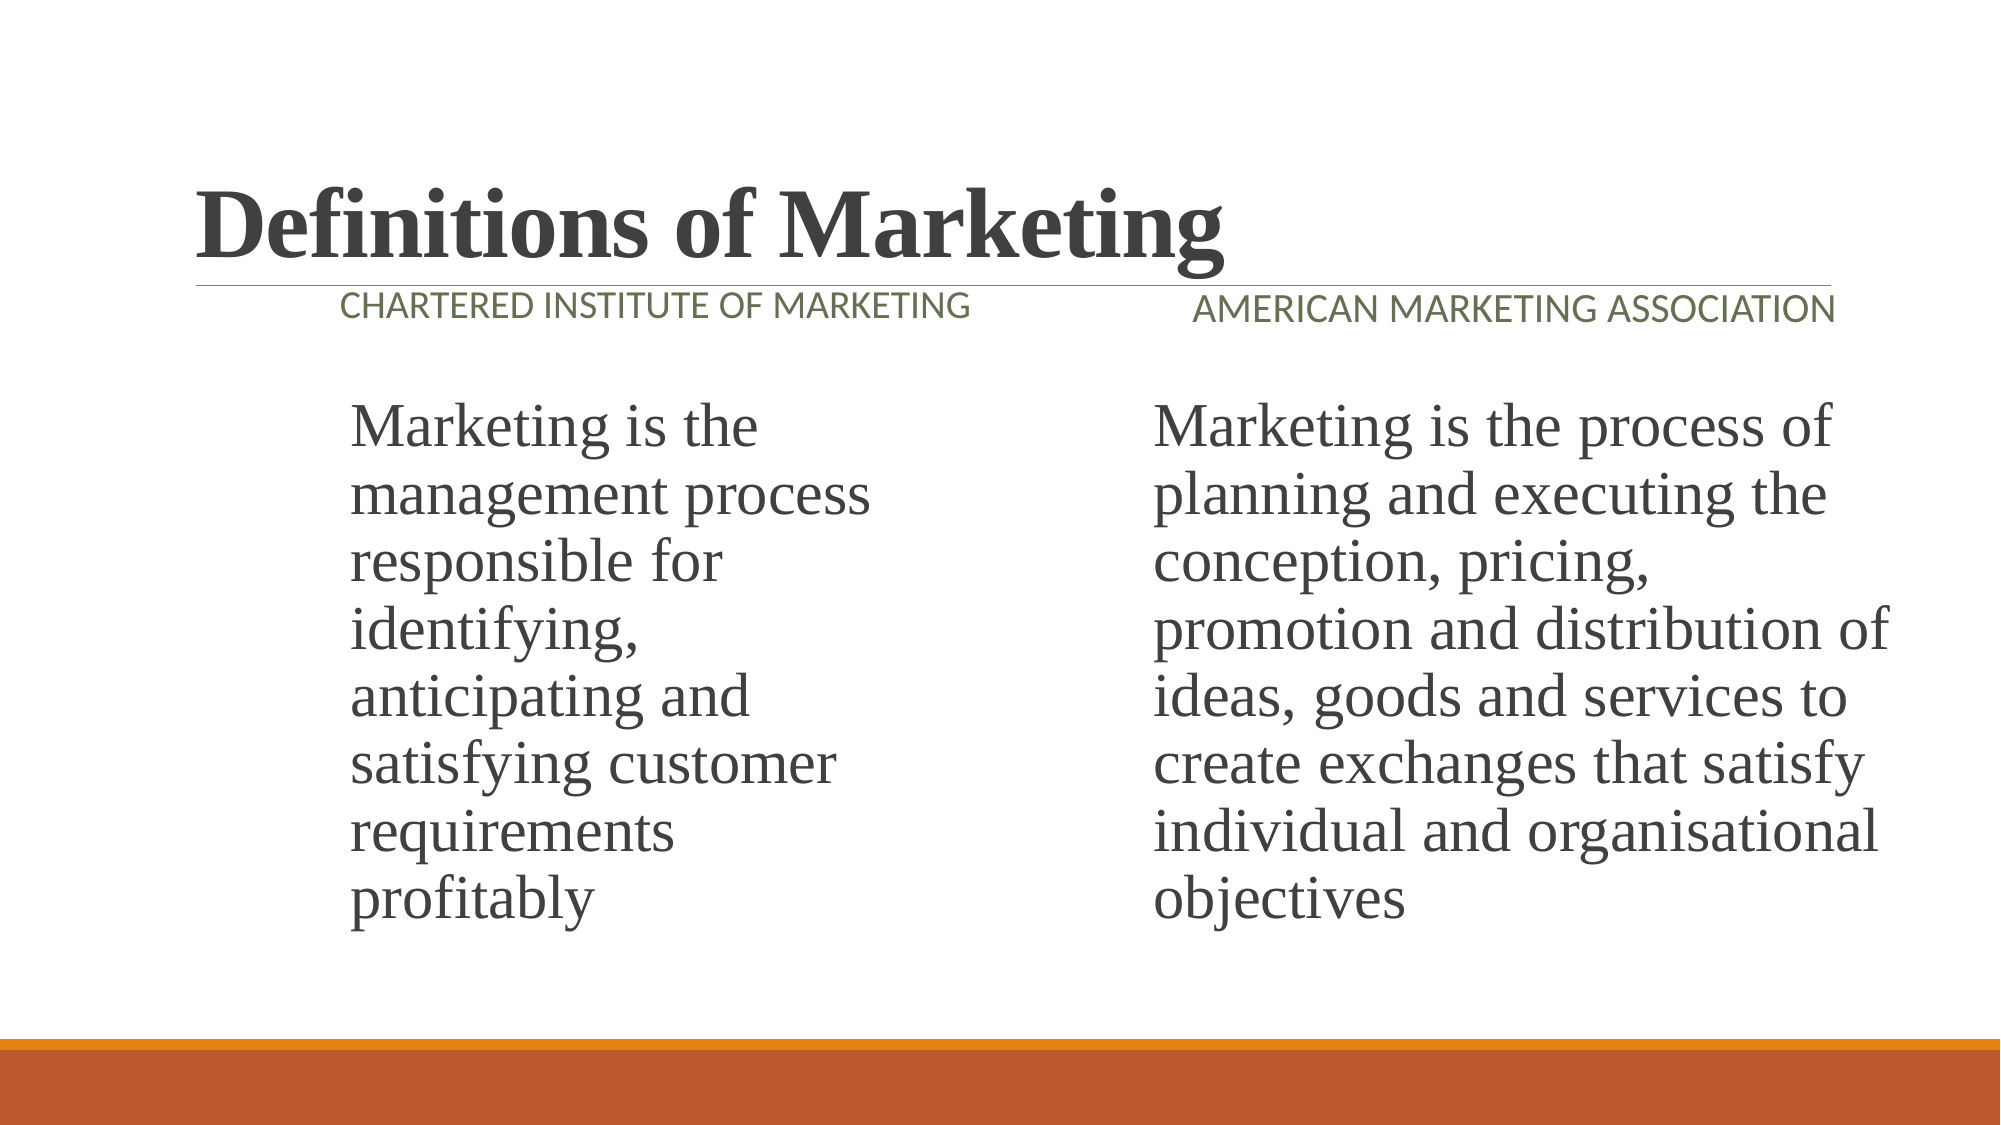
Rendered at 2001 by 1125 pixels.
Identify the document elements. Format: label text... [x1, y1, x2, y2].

list Chartered Institute of Marketing [324, 255, 988, 357]
list Marketing is the process of planning and executing the conception, pricing, promotion and distribution of ideas, goods and services to create exchanges that satisfy individual and organisational objectives [1153, 385, 1928, 1005]
list Marketing is the management process responsible for identifying, anticipating and satisfying customer requirements profitably [350, 385, 917, 1005]
title Definitions of Marketing [180, 47, 1830, 285]
list American Marketing Association [1177, 256, 1863, 362]
